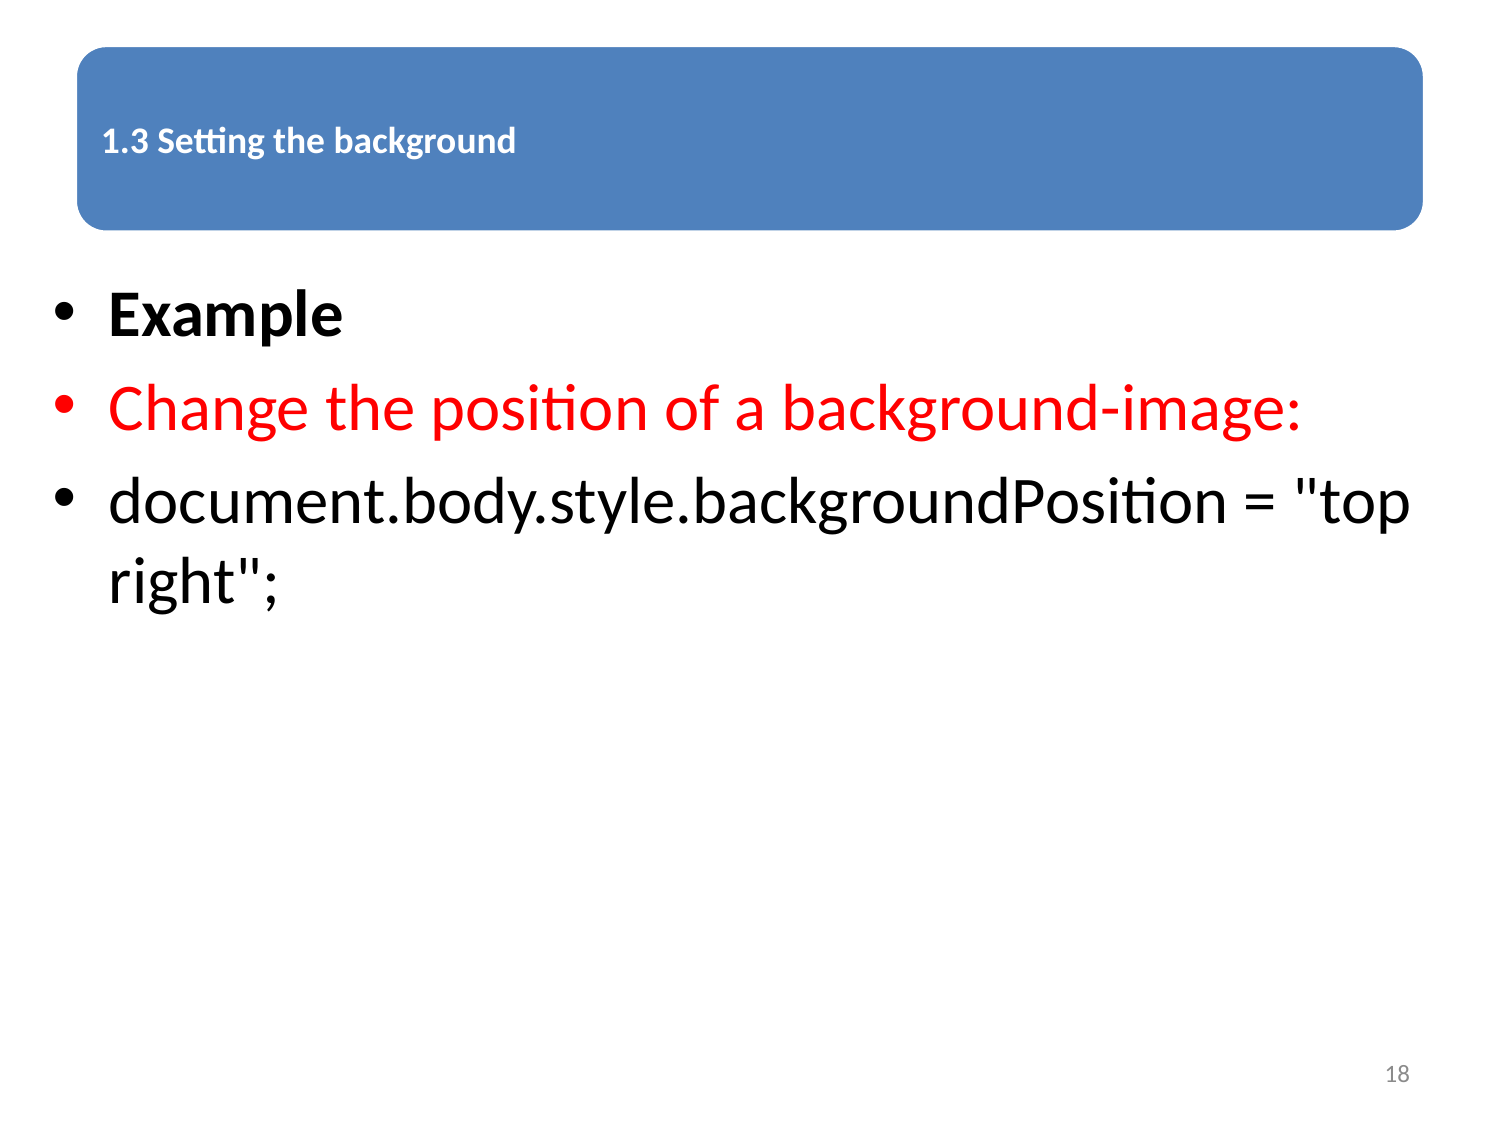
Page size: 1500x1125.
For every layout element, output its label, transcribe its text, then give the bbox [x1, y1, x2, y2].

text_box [74, 44, 1426, 233]
list Example Change the position of a background-image: document.body.style.backgroundPosition = "top right"; [37, 262, 1475, 1063]
slide_number 18 [1074, 1042, 1425, 1103]
